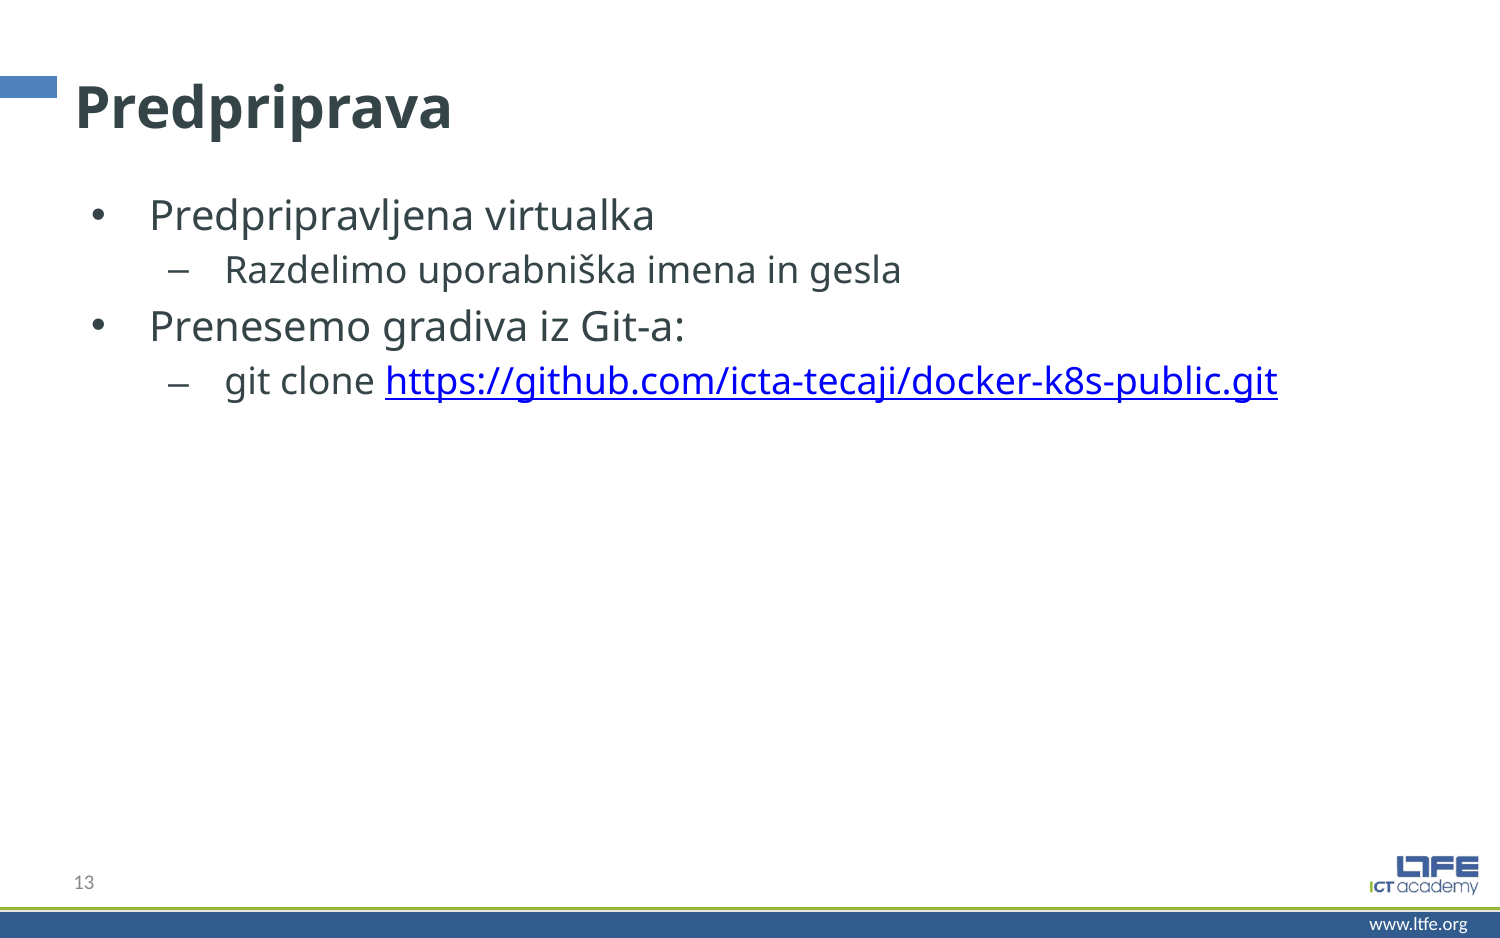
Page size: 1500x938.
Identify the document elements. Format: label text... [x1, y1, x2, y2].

list Predpripravljena virtualka Razdelimo uporabniška imena in gesla Prenesemo gradiva iz Git-a: git clone https://github.com/icta-tecaji/docker-k8s-public.git [59, 181, 1392, 831]
slide_number 13 [58, 856, 199, 907]
picture [0, 0, 1500, 938]
title Predpriprava [59, 75, 1410, 179]
